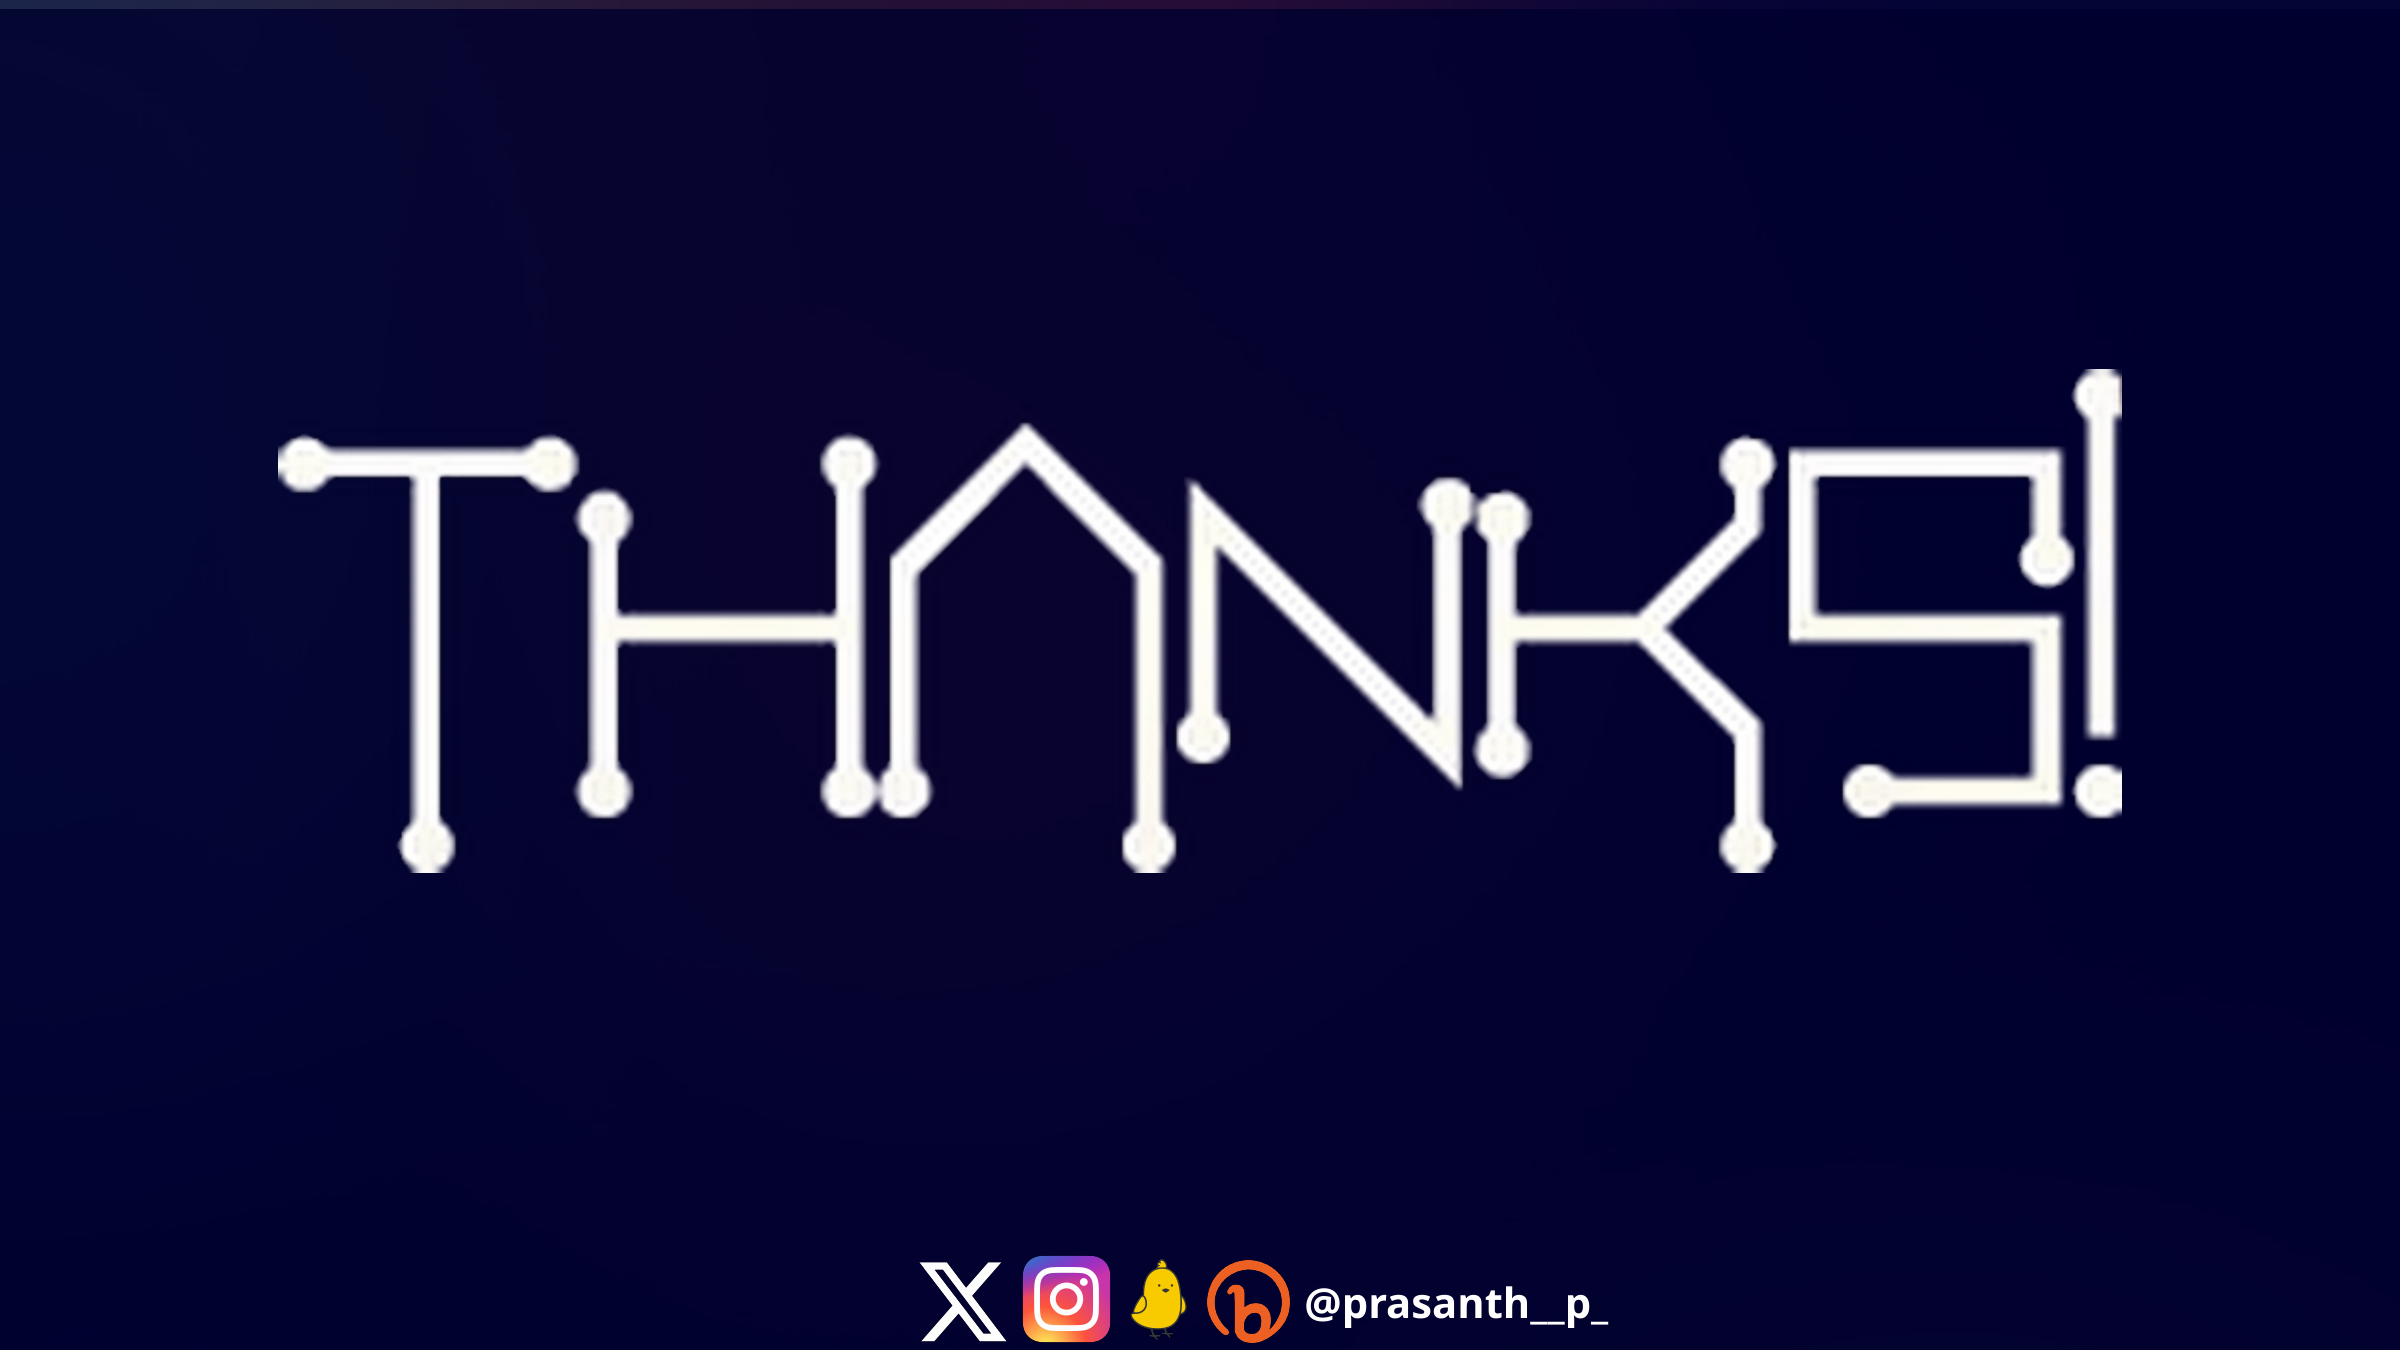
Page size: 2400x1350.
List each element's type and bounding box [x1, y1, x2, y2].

text_box [914, 1251, 1722, 1350]
picture [0, 0, 2400, 1350]
